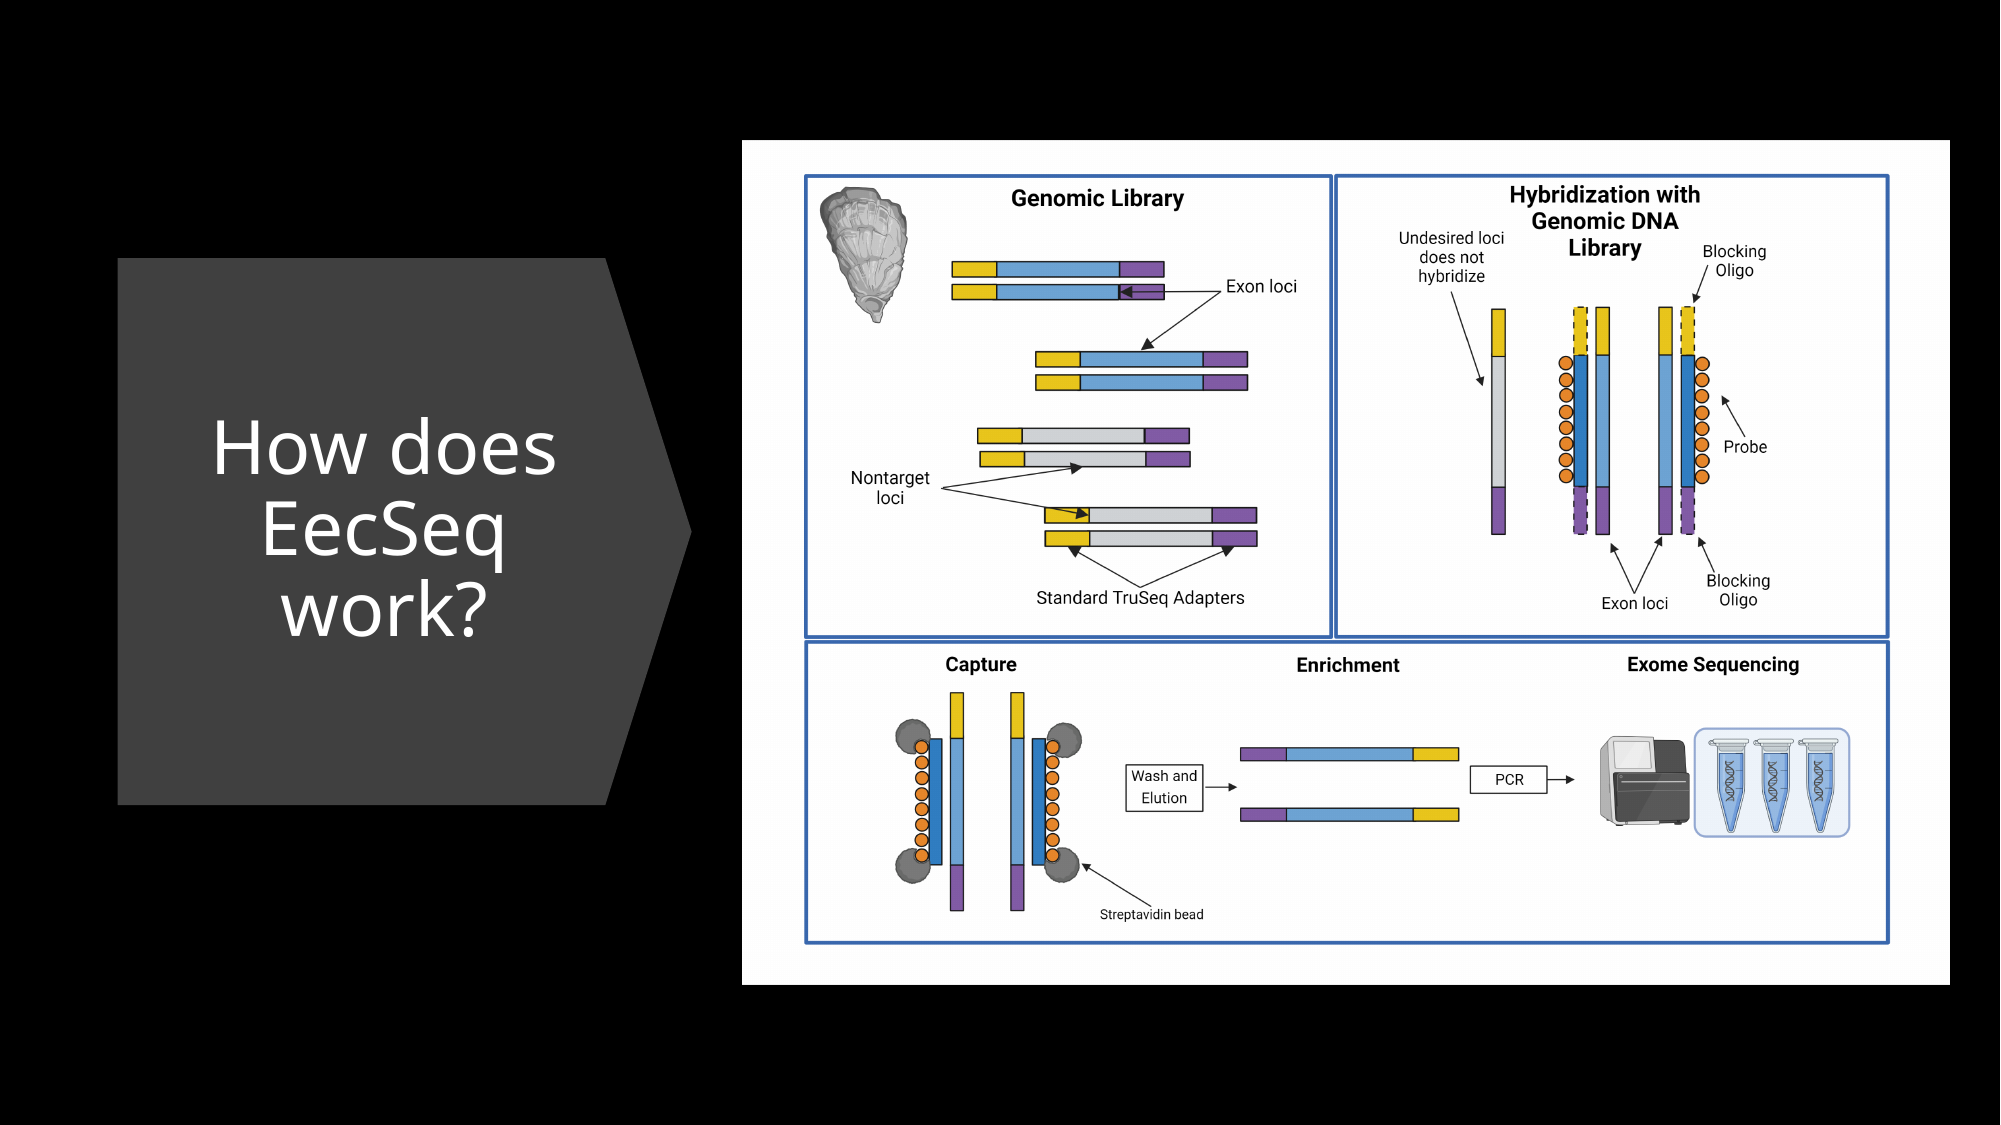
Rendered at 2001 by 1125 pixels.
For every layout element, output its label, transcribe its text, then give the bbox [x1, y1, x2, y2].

text_box [116, 257, 693, 807]
title How does EecSeq work? [168, 322, 601, 741]
picture [742, 140, 1950, 985]
